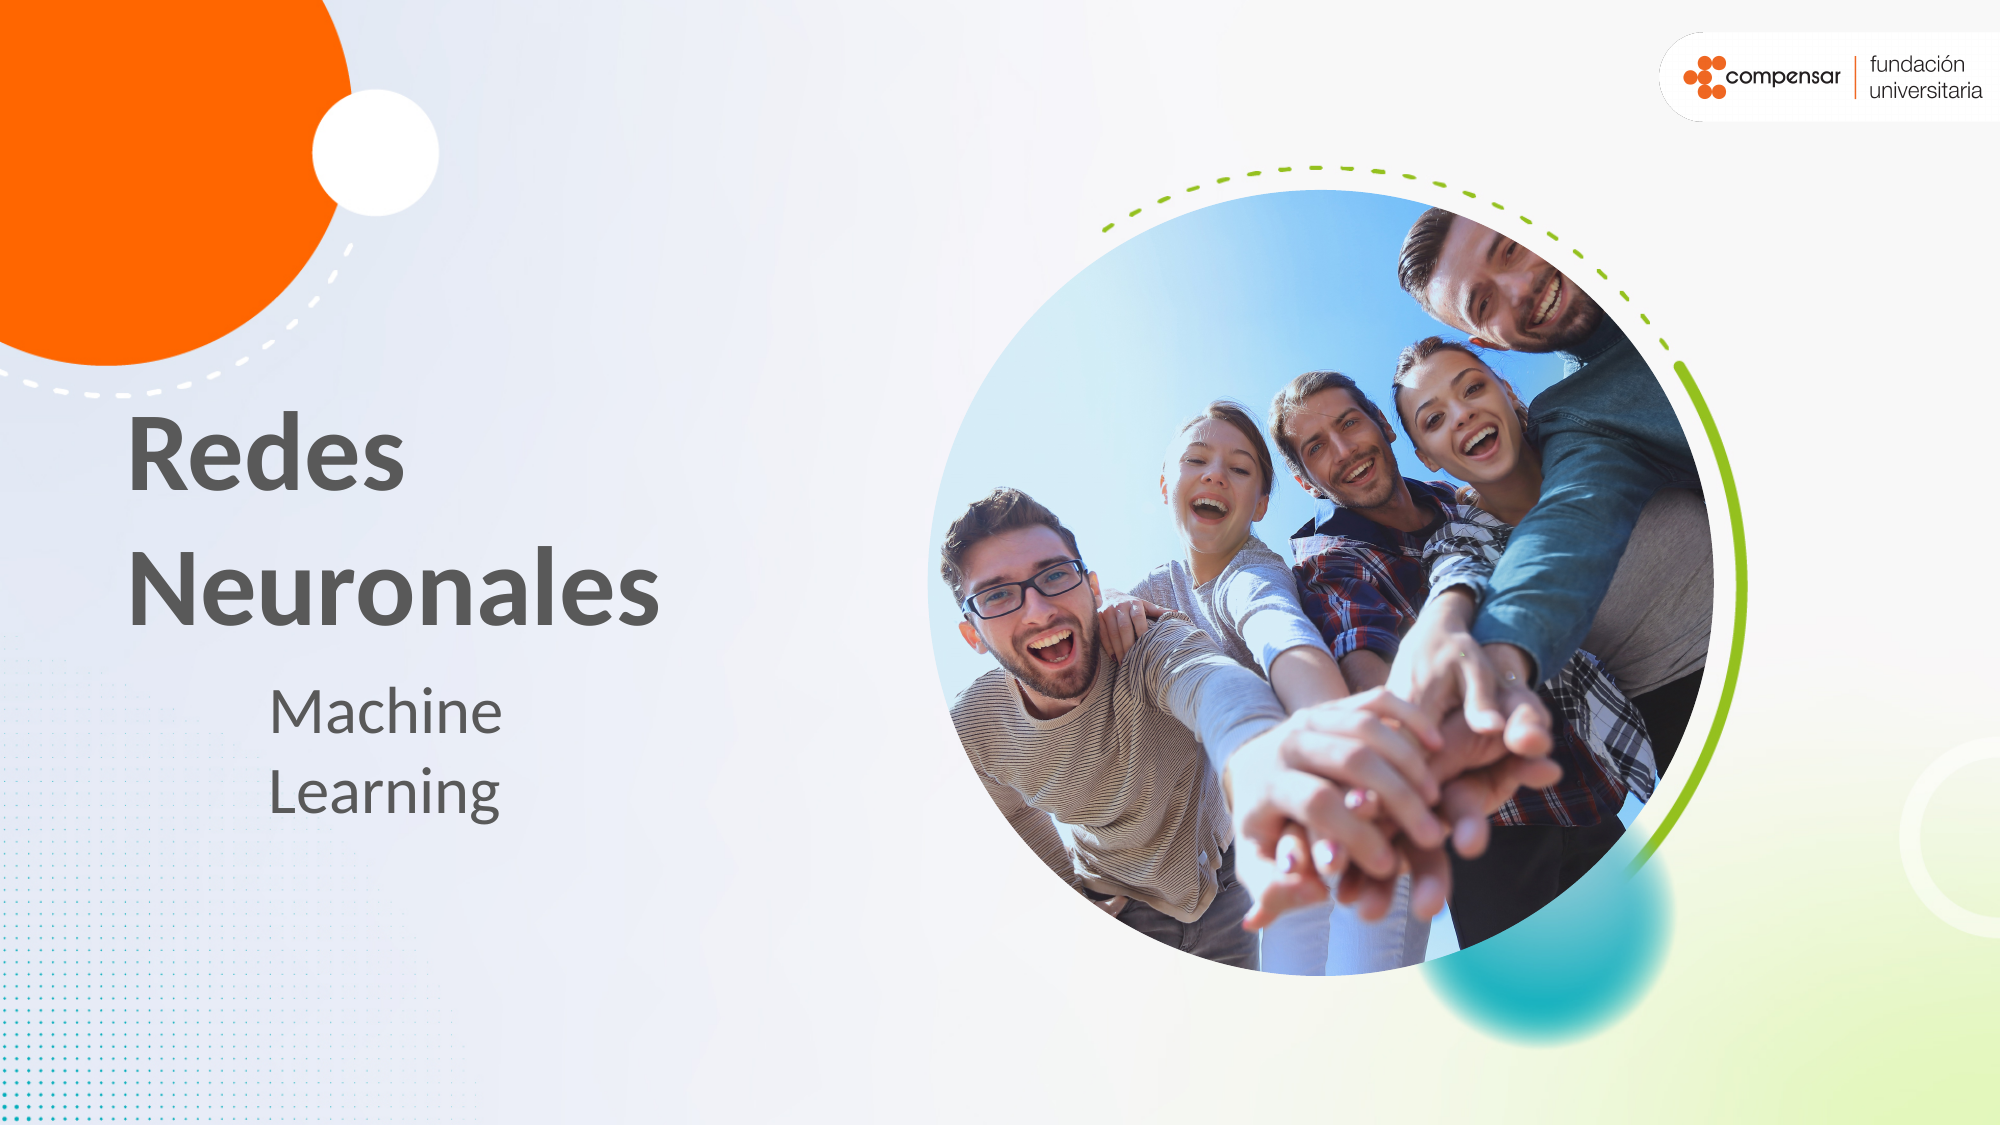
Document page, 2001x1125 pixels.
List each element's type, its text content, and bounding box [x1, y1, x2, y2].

picture [0, 0, 2001, 1125]
text_box Machine Learning [253, 659, 681, 834]
text_box Redes Neuronales [111, 370, 825, 656]
